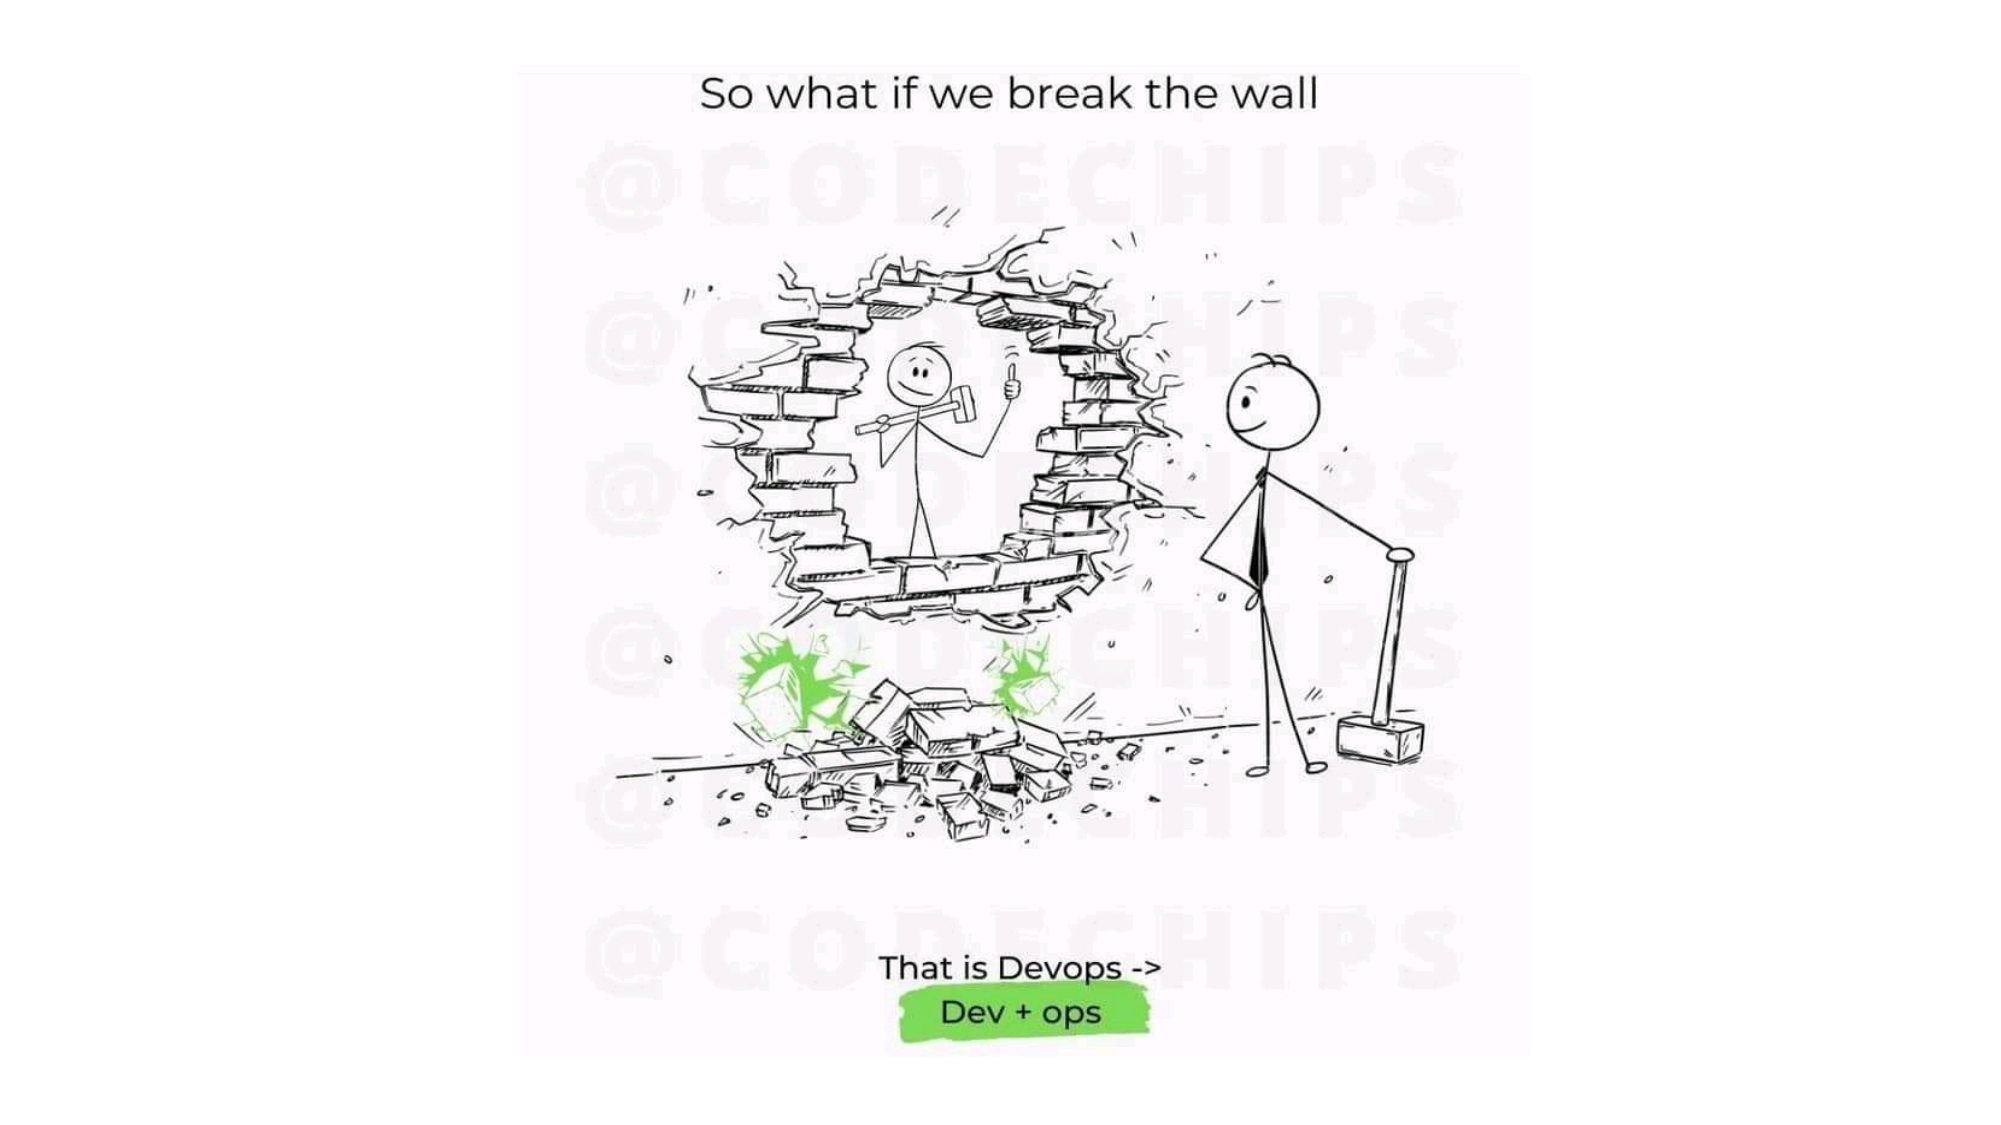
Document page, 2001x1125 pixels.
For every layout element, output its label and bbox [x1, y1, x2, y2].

list [441, 0, 1598, 1125]
